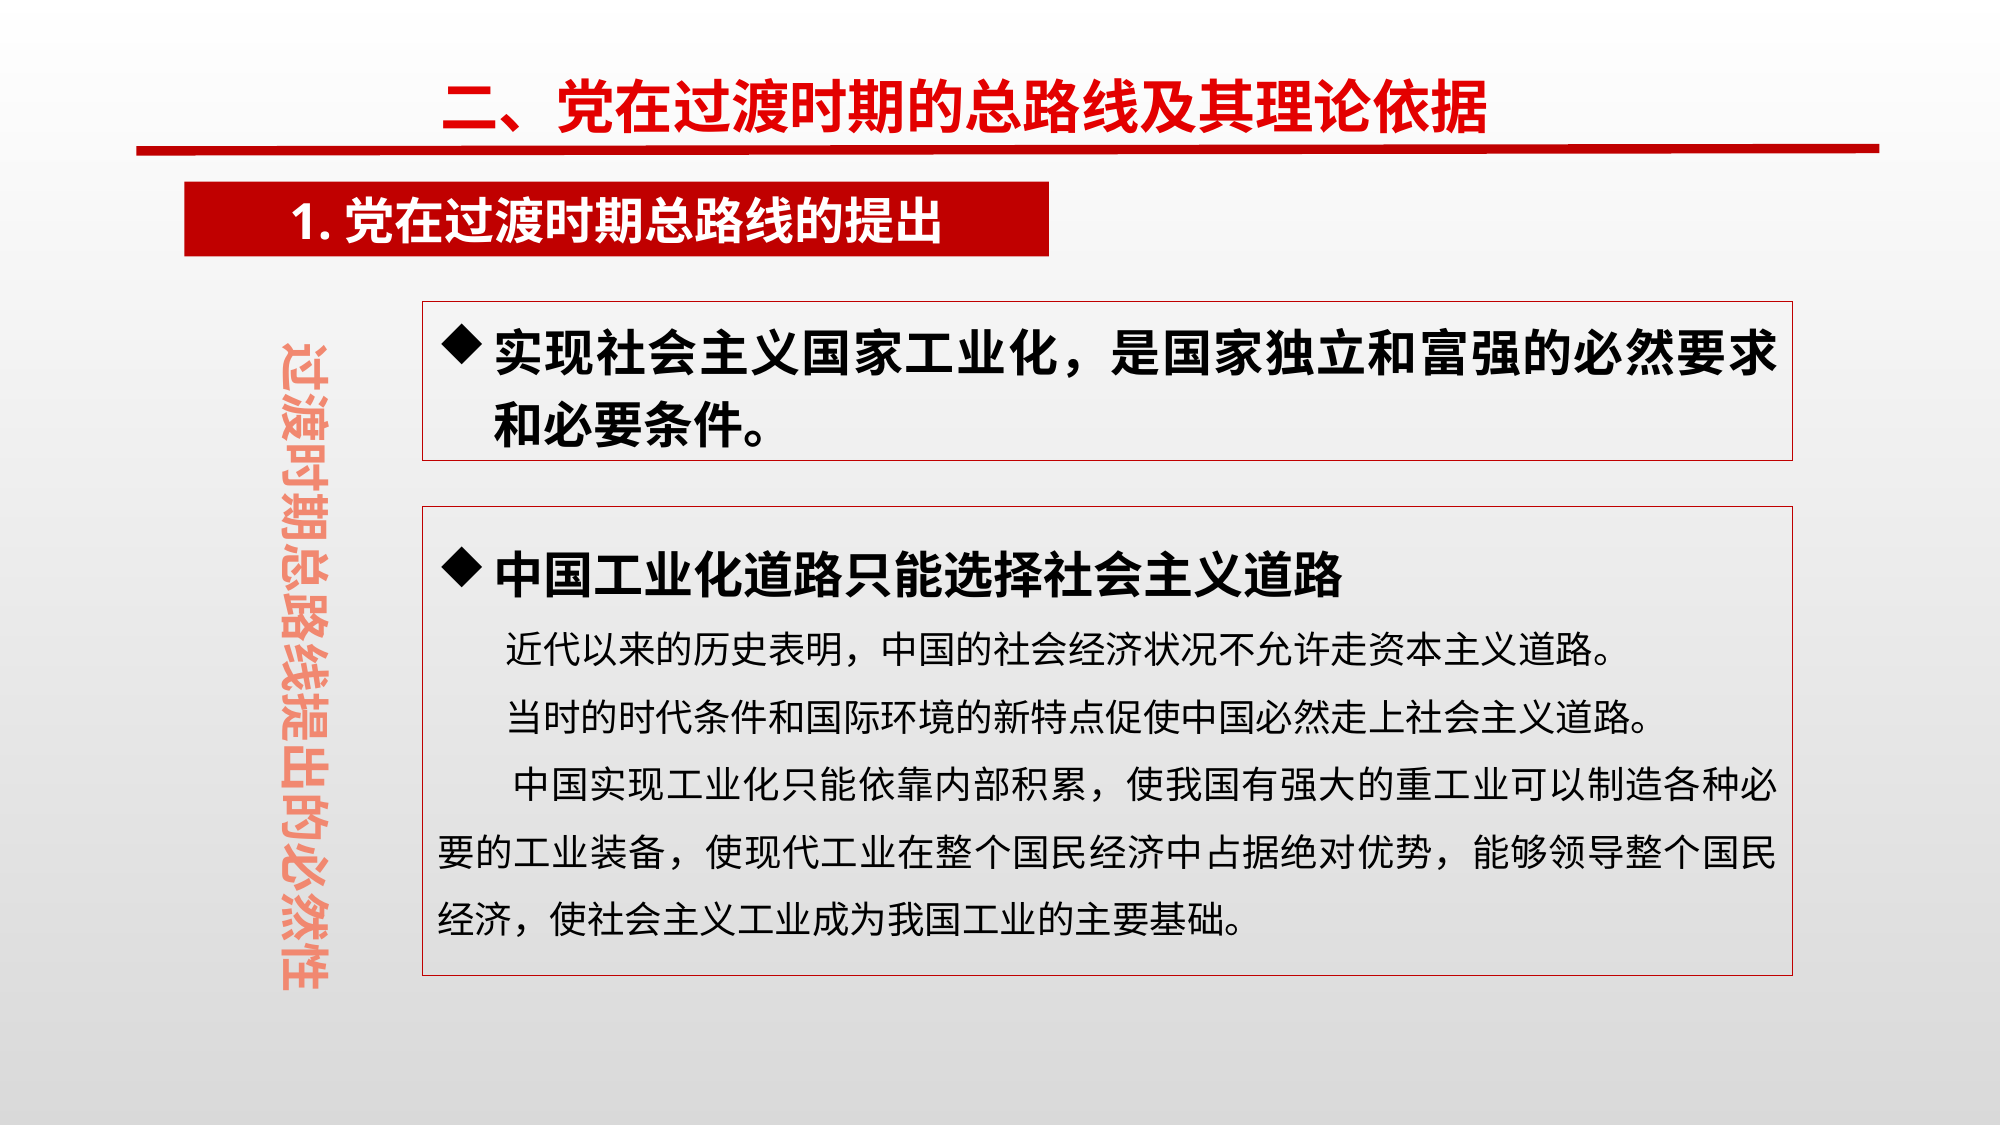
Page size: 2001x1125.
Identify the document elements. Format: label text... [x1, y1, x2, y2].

text_box 过渡时期总路线提出的必然性 [252, 318, 356, 1017]
text_box 实现社会主义国家工业化，是国家独立和富强的必然要求和必要条件。 [422, 301, 1793, 461]
text_box 二、党在过渡时期的总路线及其理论依据 [422, 27, 1507, 145]
text_box 1.党在过渡时期总路线的提出 [184, 181, 1049, 257]
text_box 中国工业化道路只能选择社会主义道路 近代以来的历史表明，中国的社会经济状况不允许走资本主义道路。 当时的时代条件和国际环境的新特点促使中国必然走上社会主义道路。 中国实现工业化只能依靠内部积累，使我国有强大的重工业可以制造各种必要的工业装备，使现代工业在整个国民经济中占据绝对优势，能够领导整个国民经济，使社会主义工业成为我国工业的主要基础。 [422, 506, 1793, 976]
